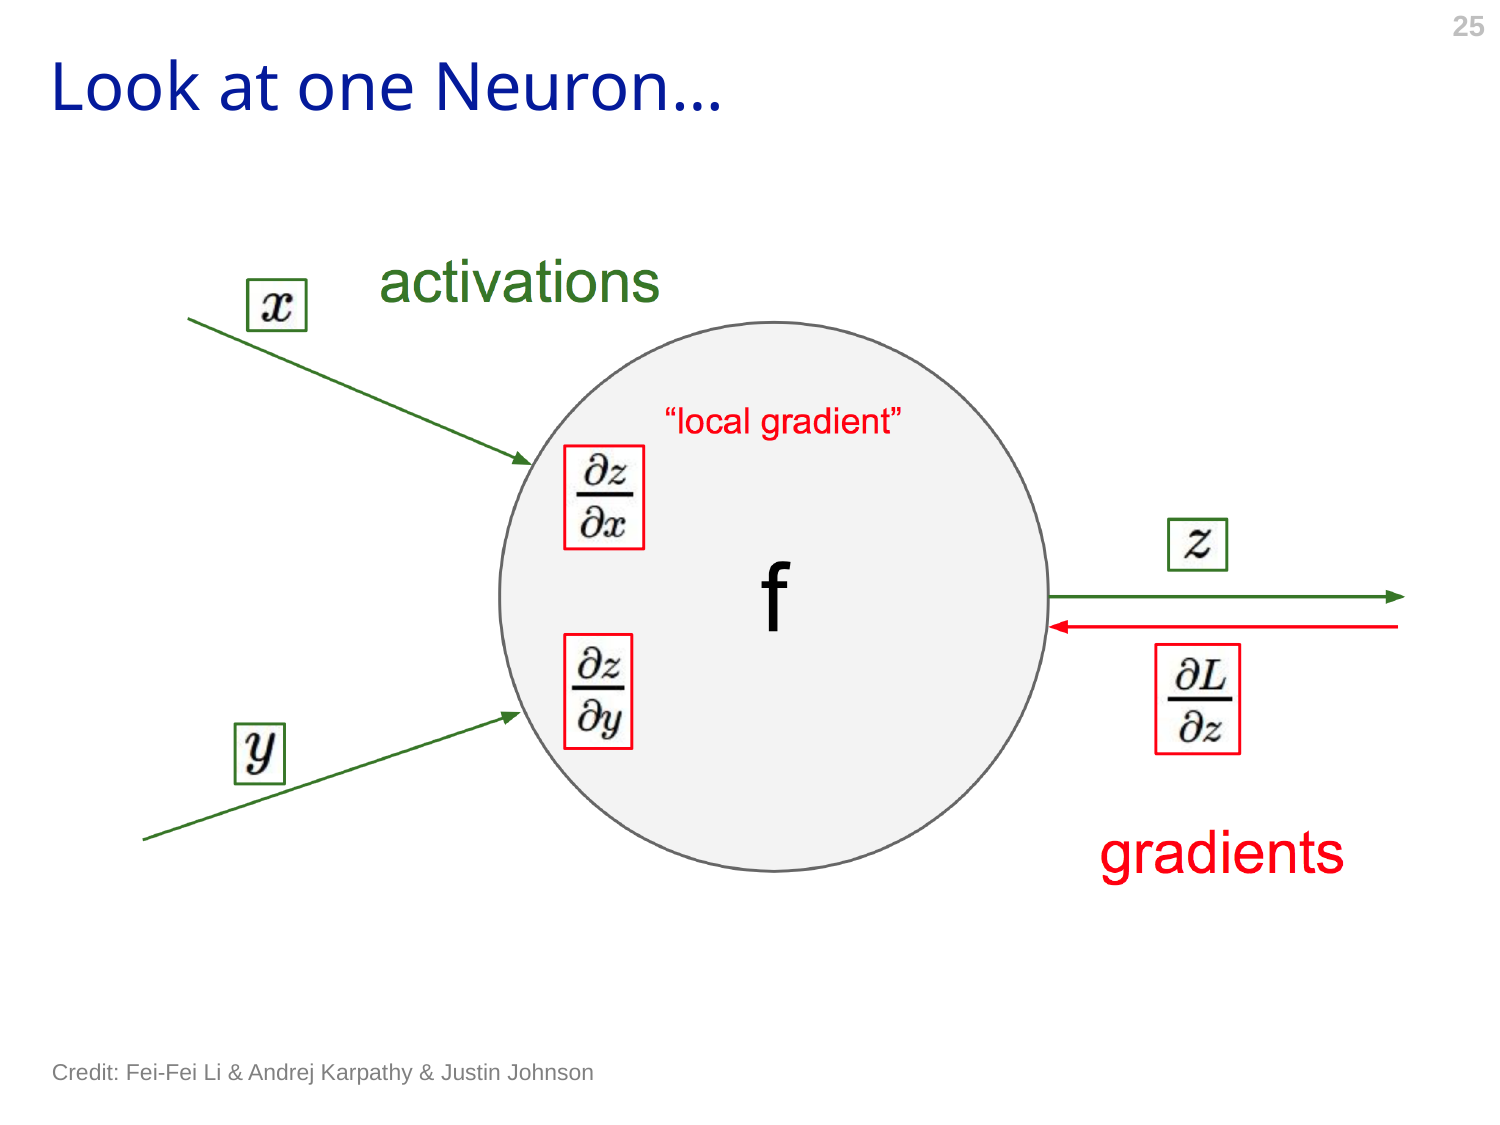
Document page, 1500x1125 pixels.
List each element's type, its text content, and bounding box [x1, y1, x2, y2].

text_box Credit: Fei-Fei Li & Andrej Karpathy & Justin Johnson [37, 1049, 610, 1092]
title Look at one Neuron… [34, 27, 1466, 141]
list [34, 245, 1466, 966]
